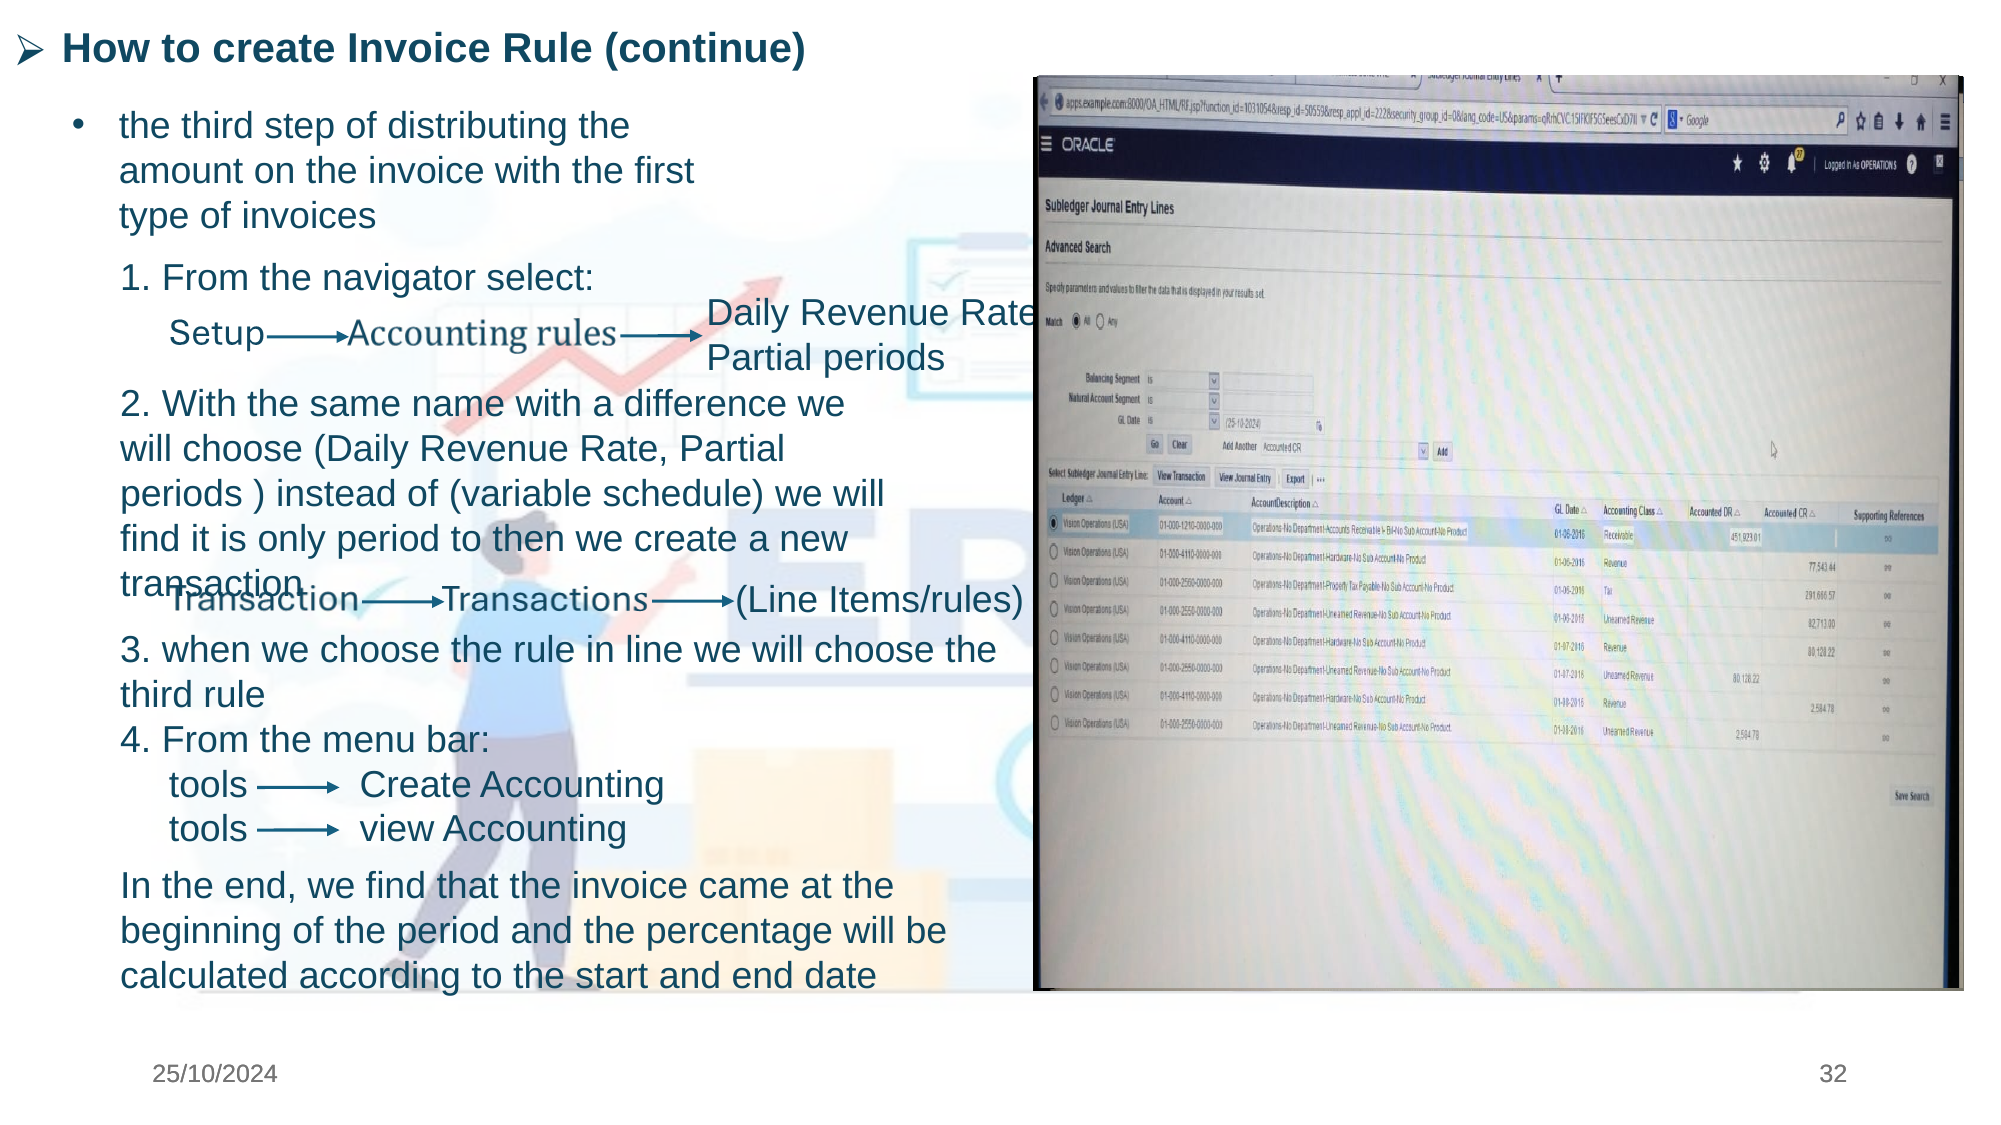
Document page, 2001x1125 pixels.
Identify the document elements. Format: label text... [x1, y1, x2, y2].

text_box In the end, we find that the invoice came at the beginning of the period and the percentage will be calculated according to the start and end date [105, 853, 1008, 1004]
text_box 2. With the same name with a difference we will choose (Daily Revenue Rate, Partial periods ) instead of (variable schedule) we will find it is only period to then we create a new transaction [105, 371, 911, 612]
text_box [153, 567, 386, 617]
text_box tools [154, 768, 271, 796]
text_box How to create Invoice Rule (continue) [0, 13, 868, 79]
text_box 4. From the menu bar: [105, 707, 704, 768]
text_box [332, 302, 688, 364]
text_box [427, 568, 720, 617]
text_box 3. when we choose the rule in line we will choose the third rule [105, 617, 1028, 723]
text_box [154, 302, 283, 409]
text_box the third step of distributing the amount on the invoice with the first type of invoices [56, 93, 778, 244]
text_box 25/10/2024 [137, 1042, 588, 1103]
picture [1033, 74, 1964, 991]
text_box ‹#› [1412, 1042, 1863, 1103]
text_box (Line Items/rules) [720, 567, 1028, 617]
text_box Create Accounting [344, 768, 692, 796]
text_box view Accounting [344, 796, 692, 853]
text_box 1. From the navigator select: [105, 244, 704, 305]
text_box Daily Revenue Rate, Partial periods [691, 280, 1028, 386]
text_box tools [154, 796, 271, 853]
